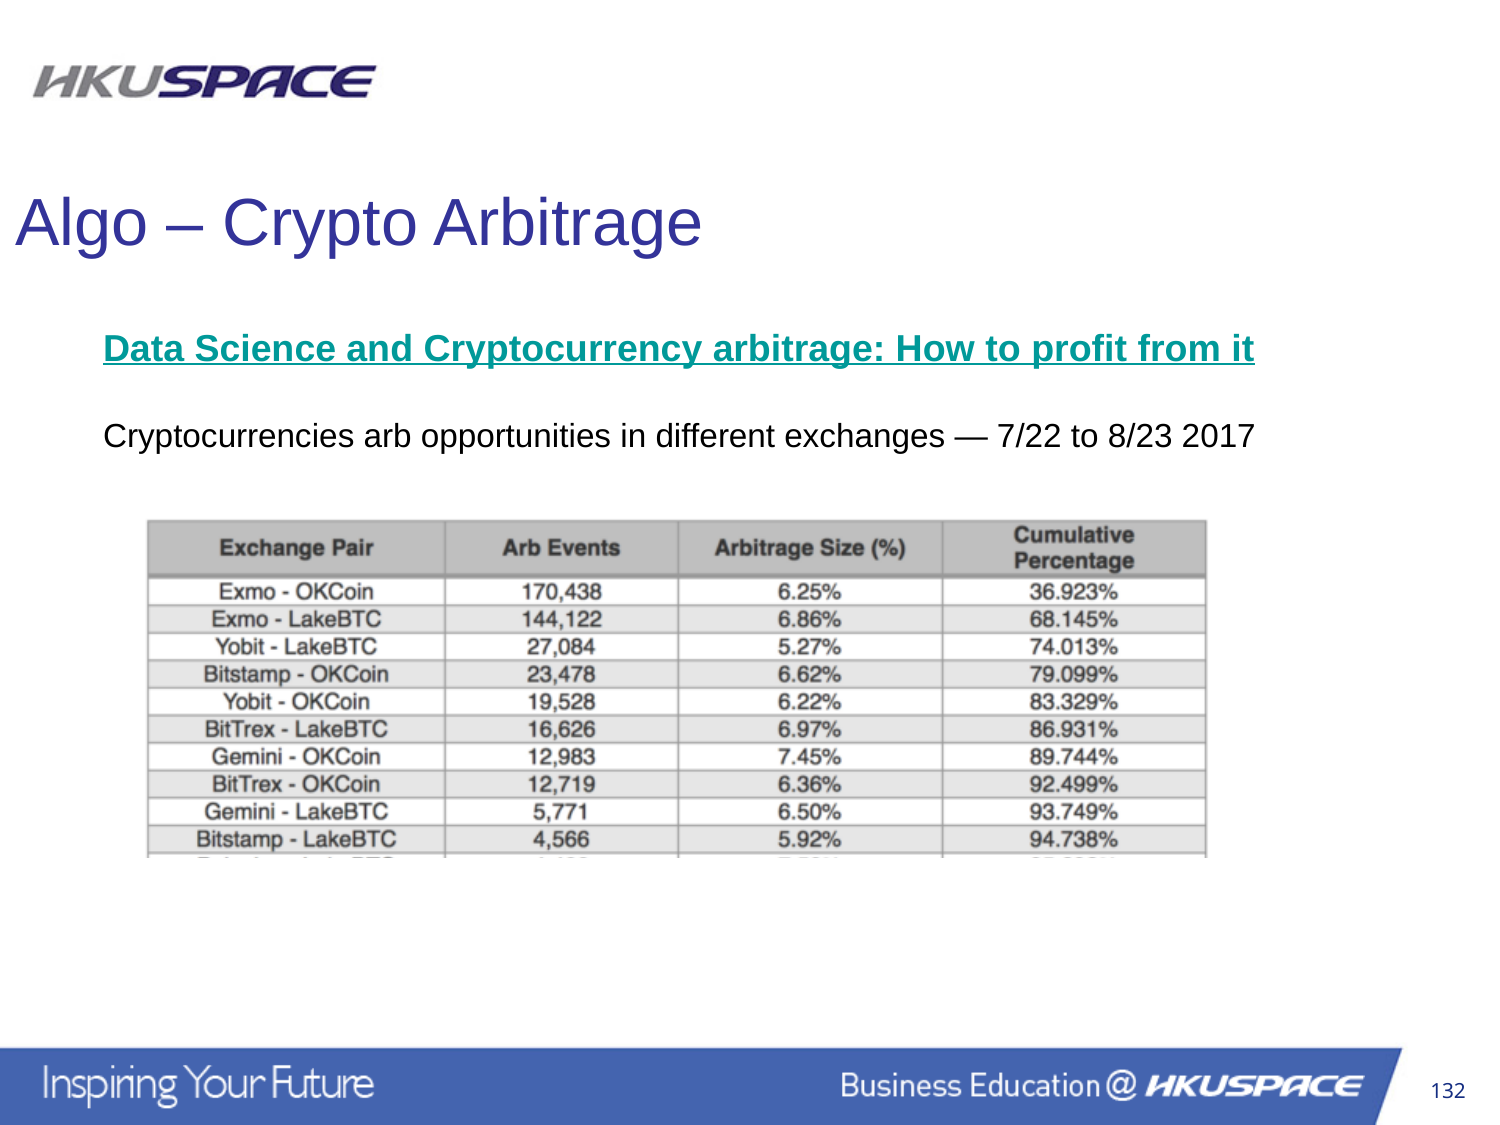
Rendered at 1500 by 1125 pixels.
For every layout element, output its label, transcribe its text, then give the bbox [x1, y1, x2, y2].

slide_number 132 [1415, 1070, 1499, 1125]
text_box Data Science and Cryptocurrency arbitrage: How to profit from it Cryptocurrencies arb opportunities in different exchanges — 7/22 to 8/23 2017 [88, 316, 1341, 521]
title Algo – Crypto Arbitrage [0, 101, 1325, 266]
picture [0, 0, 1500, 1125]
